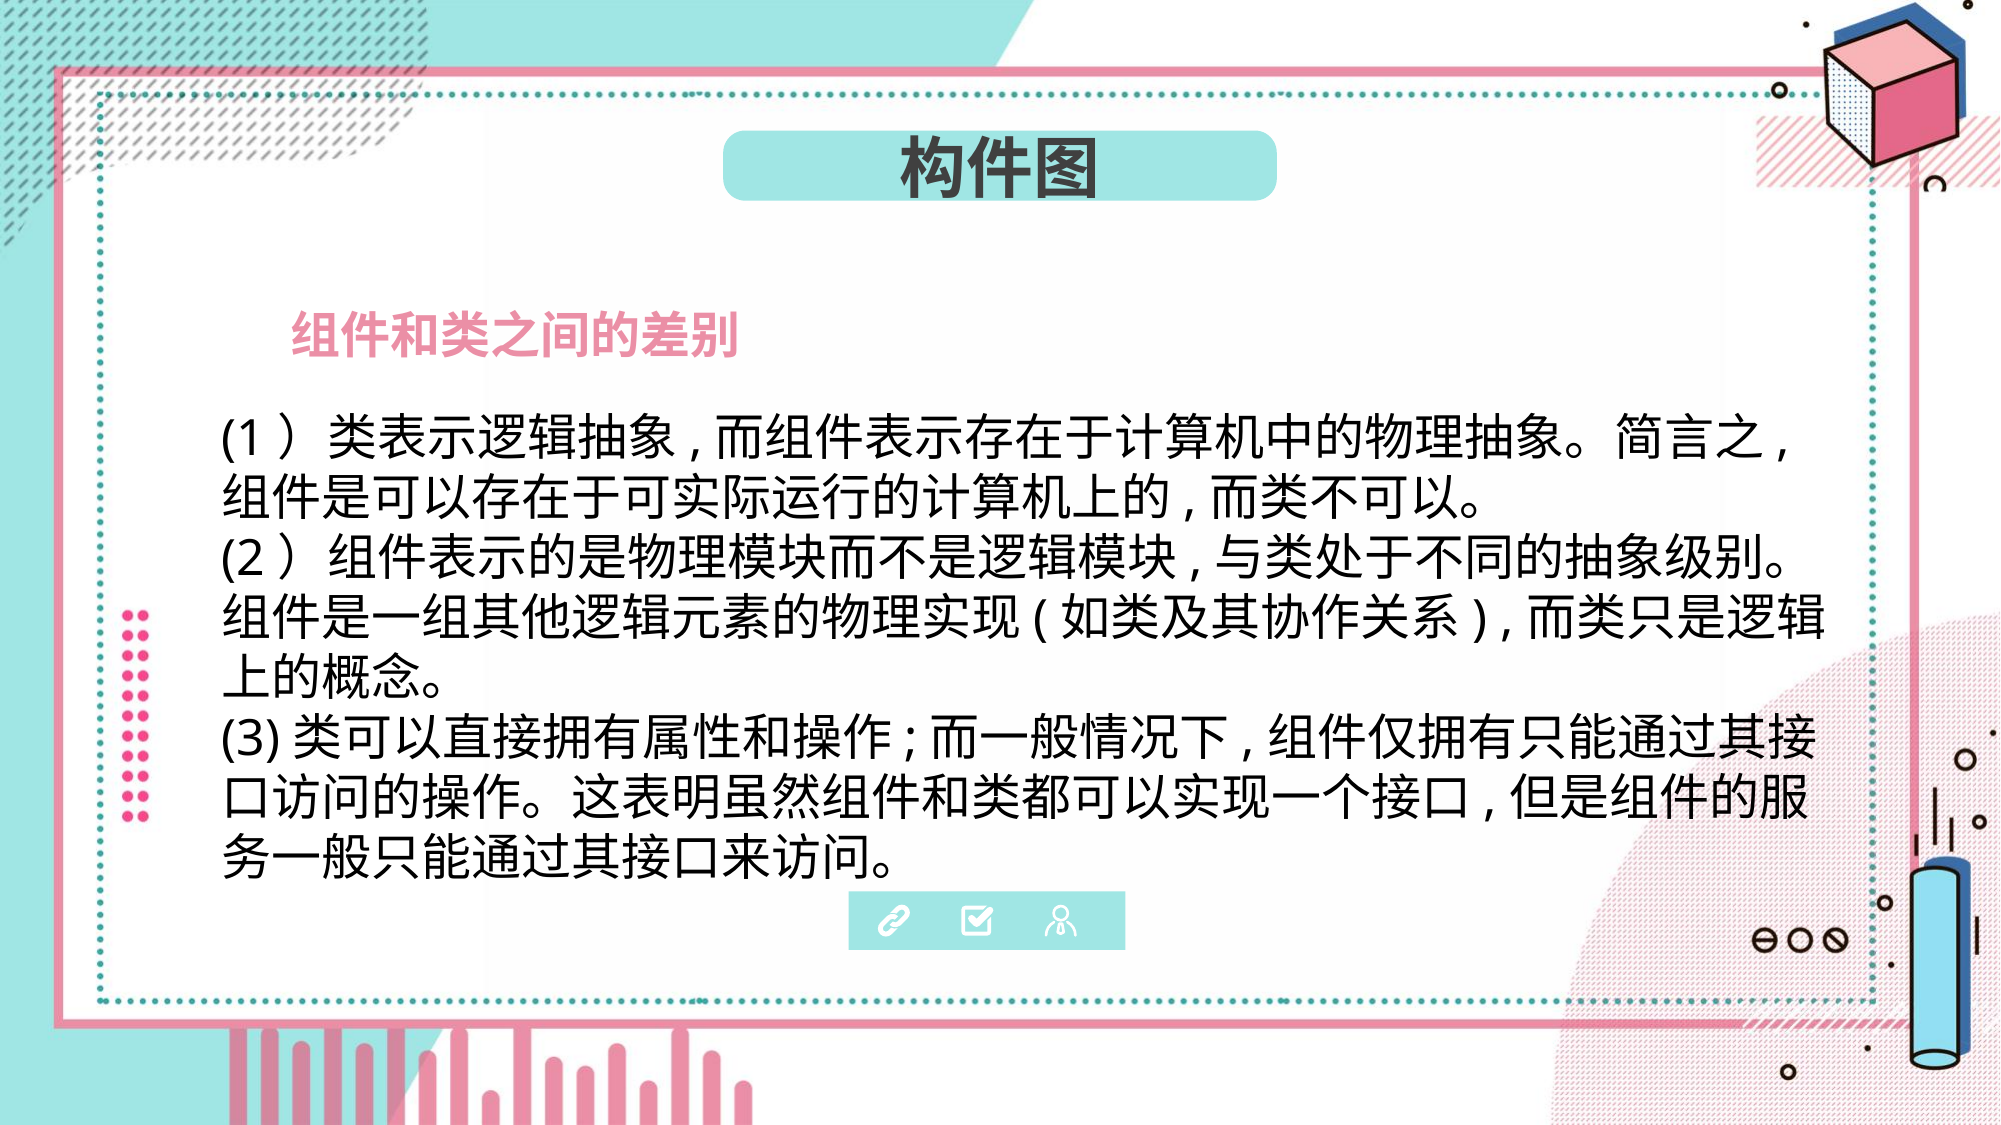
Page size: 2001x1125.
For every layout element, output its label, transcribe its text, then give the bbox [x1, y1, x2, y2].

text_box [848, 891, 1126, 950]
text_box (1）类表示逻辑抽象,而组件表示存在于计算机中的物理抽象。简言之,组件是可以存在于可实际运行的计算机上的,而类不可以。 (2）组件表示的是物理模块而不是逻辑模块,与类处于不同的抽象级别。组件是一组其他逻辑元素的物理实现(如类及其协作关系) ,而类只是逻辑上的概念。 (3)类可以直接拥有属性和操作;而一般情况下,组件仅拥有只能通过其接口访问的操作。这表明虽然组件和类都可以实现一个接口,但是组件的服务一般只能通过其接口来访问。 [206, 397, 1858, 893]
picture [0, 0, 2001, 1125]
text_box 构件图 [722, 129, 1278, 202]
text_box 组件和类之间的差别 [252, 295, 756, 371]
